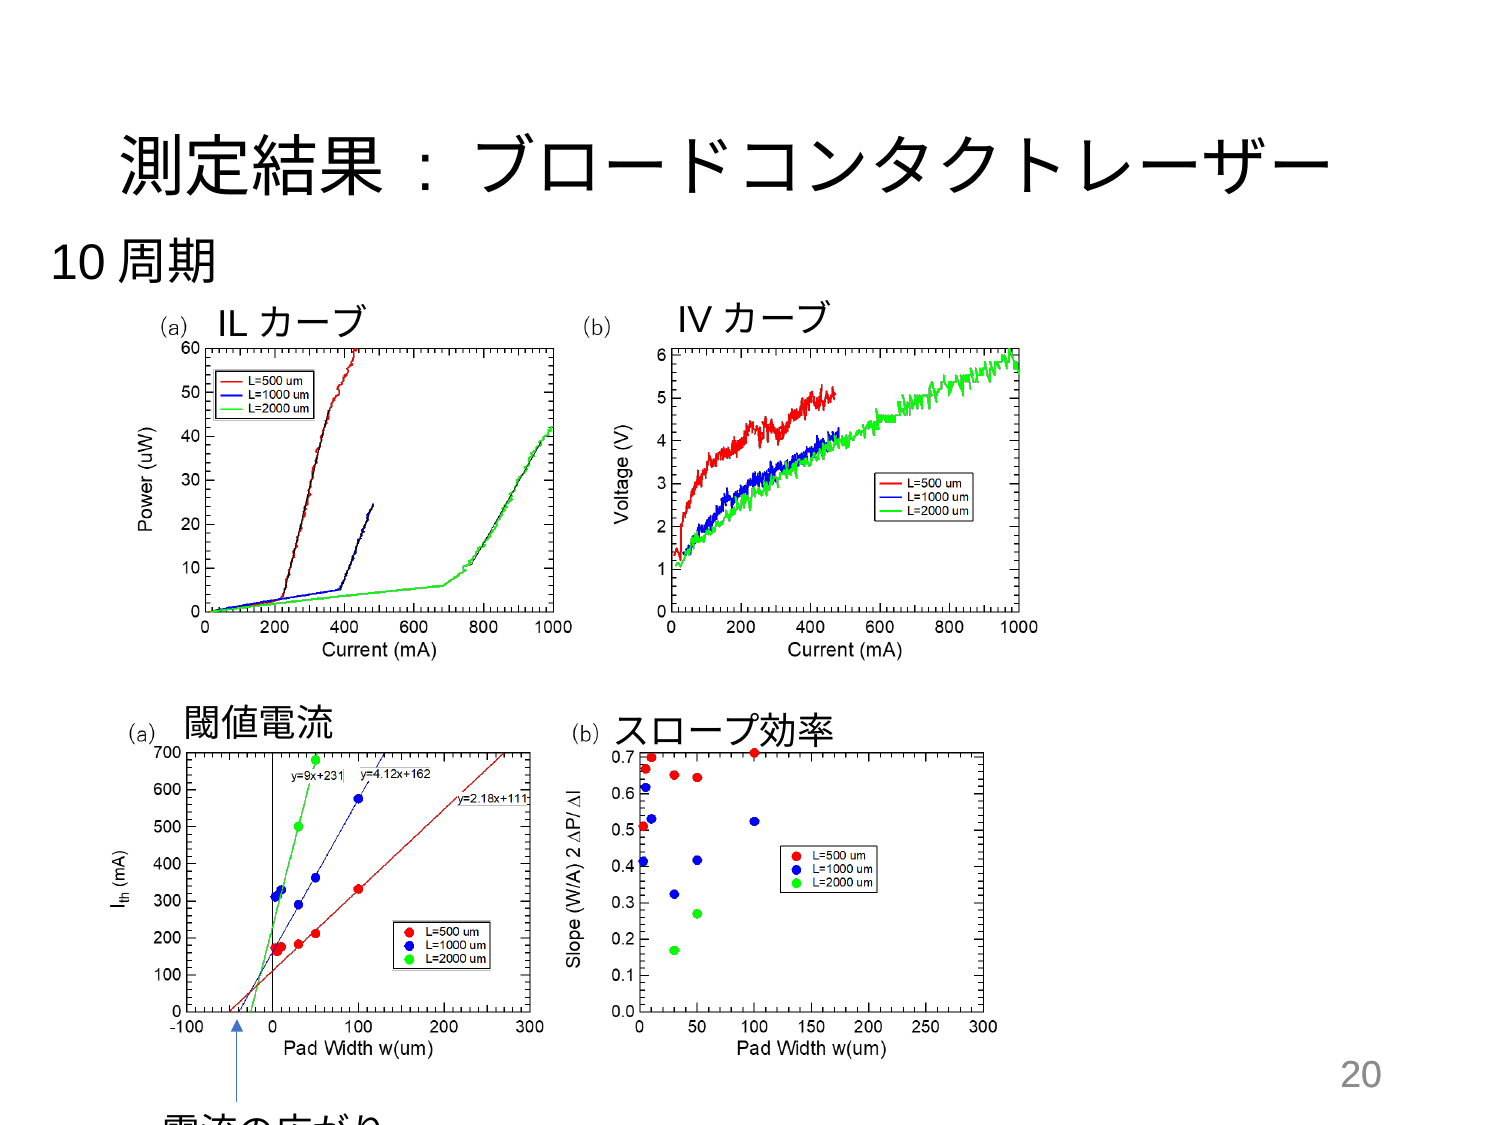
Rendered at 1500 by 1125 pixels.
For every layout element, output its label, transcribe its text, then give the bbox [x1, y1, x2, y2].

text_box 19 [1059, 1042, 1397, 1103]
text_box 電流の広がり [147, 1100, 409, 1125]
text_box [134, 287, 1060, 674]
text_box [100, 691, 1026, 1075]
text_box 10周期 [35, 221, 493, 297]
title 測定結果 : ブロードコンタクトレーザー [103, 59, 1397, 278]
